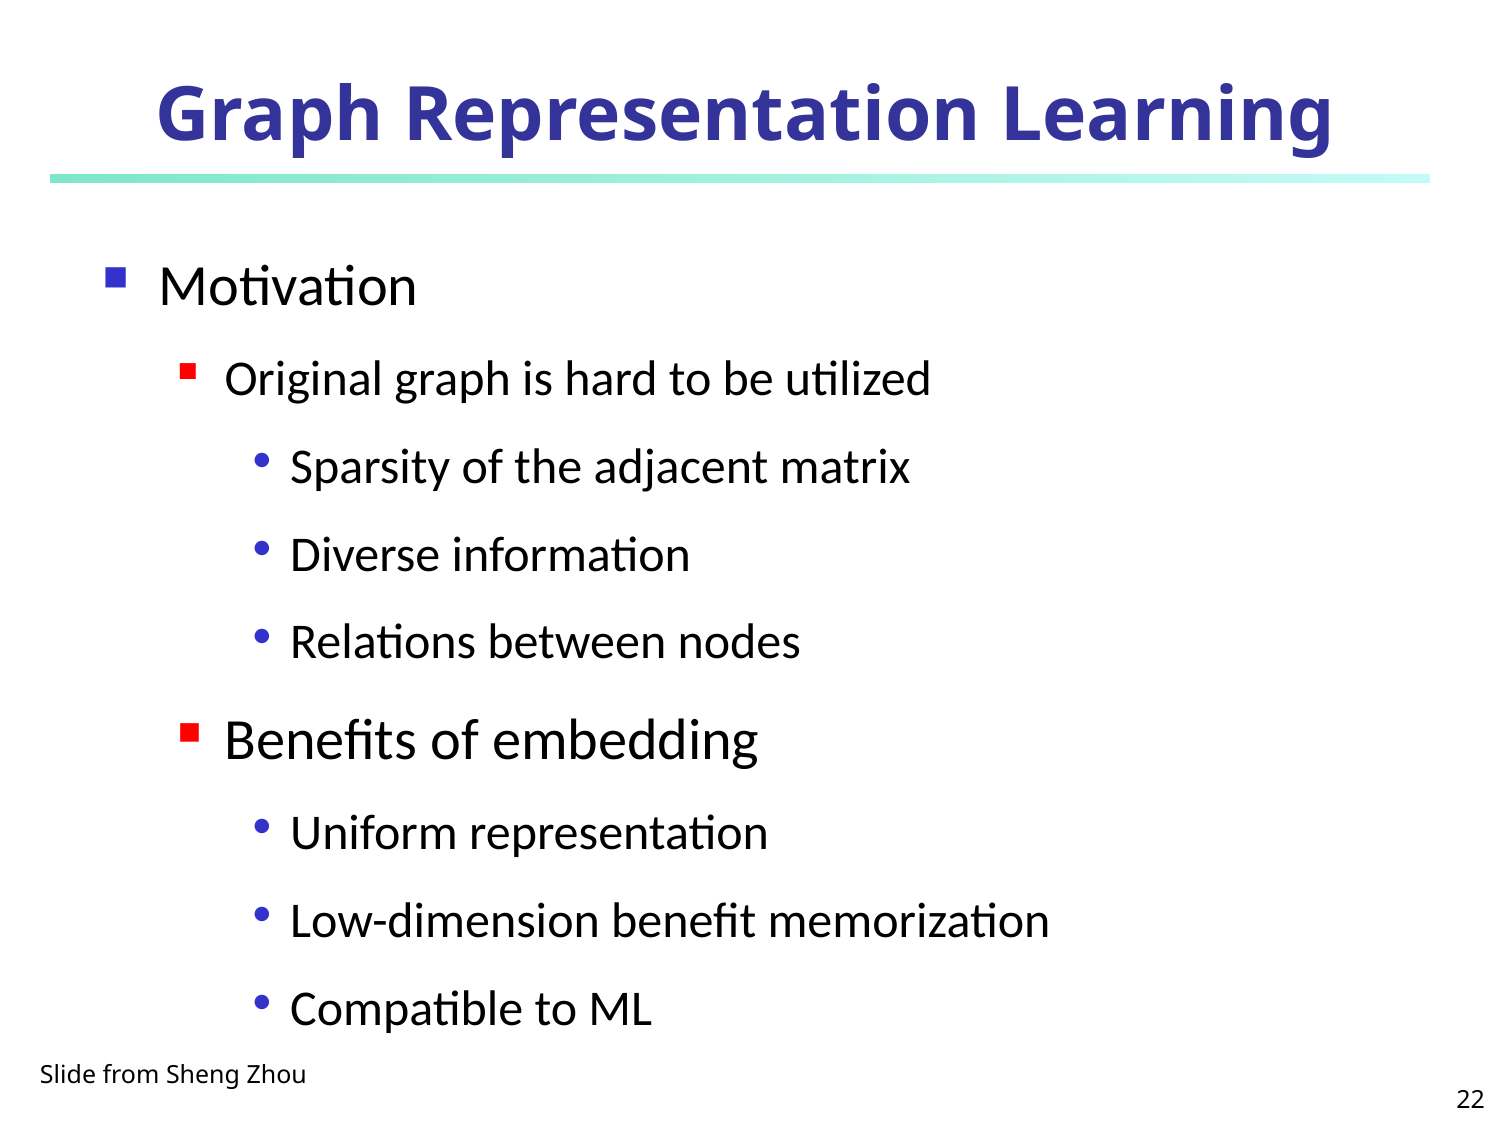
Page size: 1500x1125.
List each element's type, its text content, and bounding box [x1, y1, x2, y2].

title Graph Representation Learning [24, 37, 1466, 163]
list Motivation Original graph is hard to be utilized Sparsity of the adjacent matrix Diverse information Relations between nodes Benefits of embedding Uniform representation Low-dimension benefit memorization Compatible to ML [87, 218, 1475, 1097]
text_box Slide from Sheng Zhou [25, 1051, 329, 1097]
slide_number 22 [1187, 1062, 1500, 1125]
